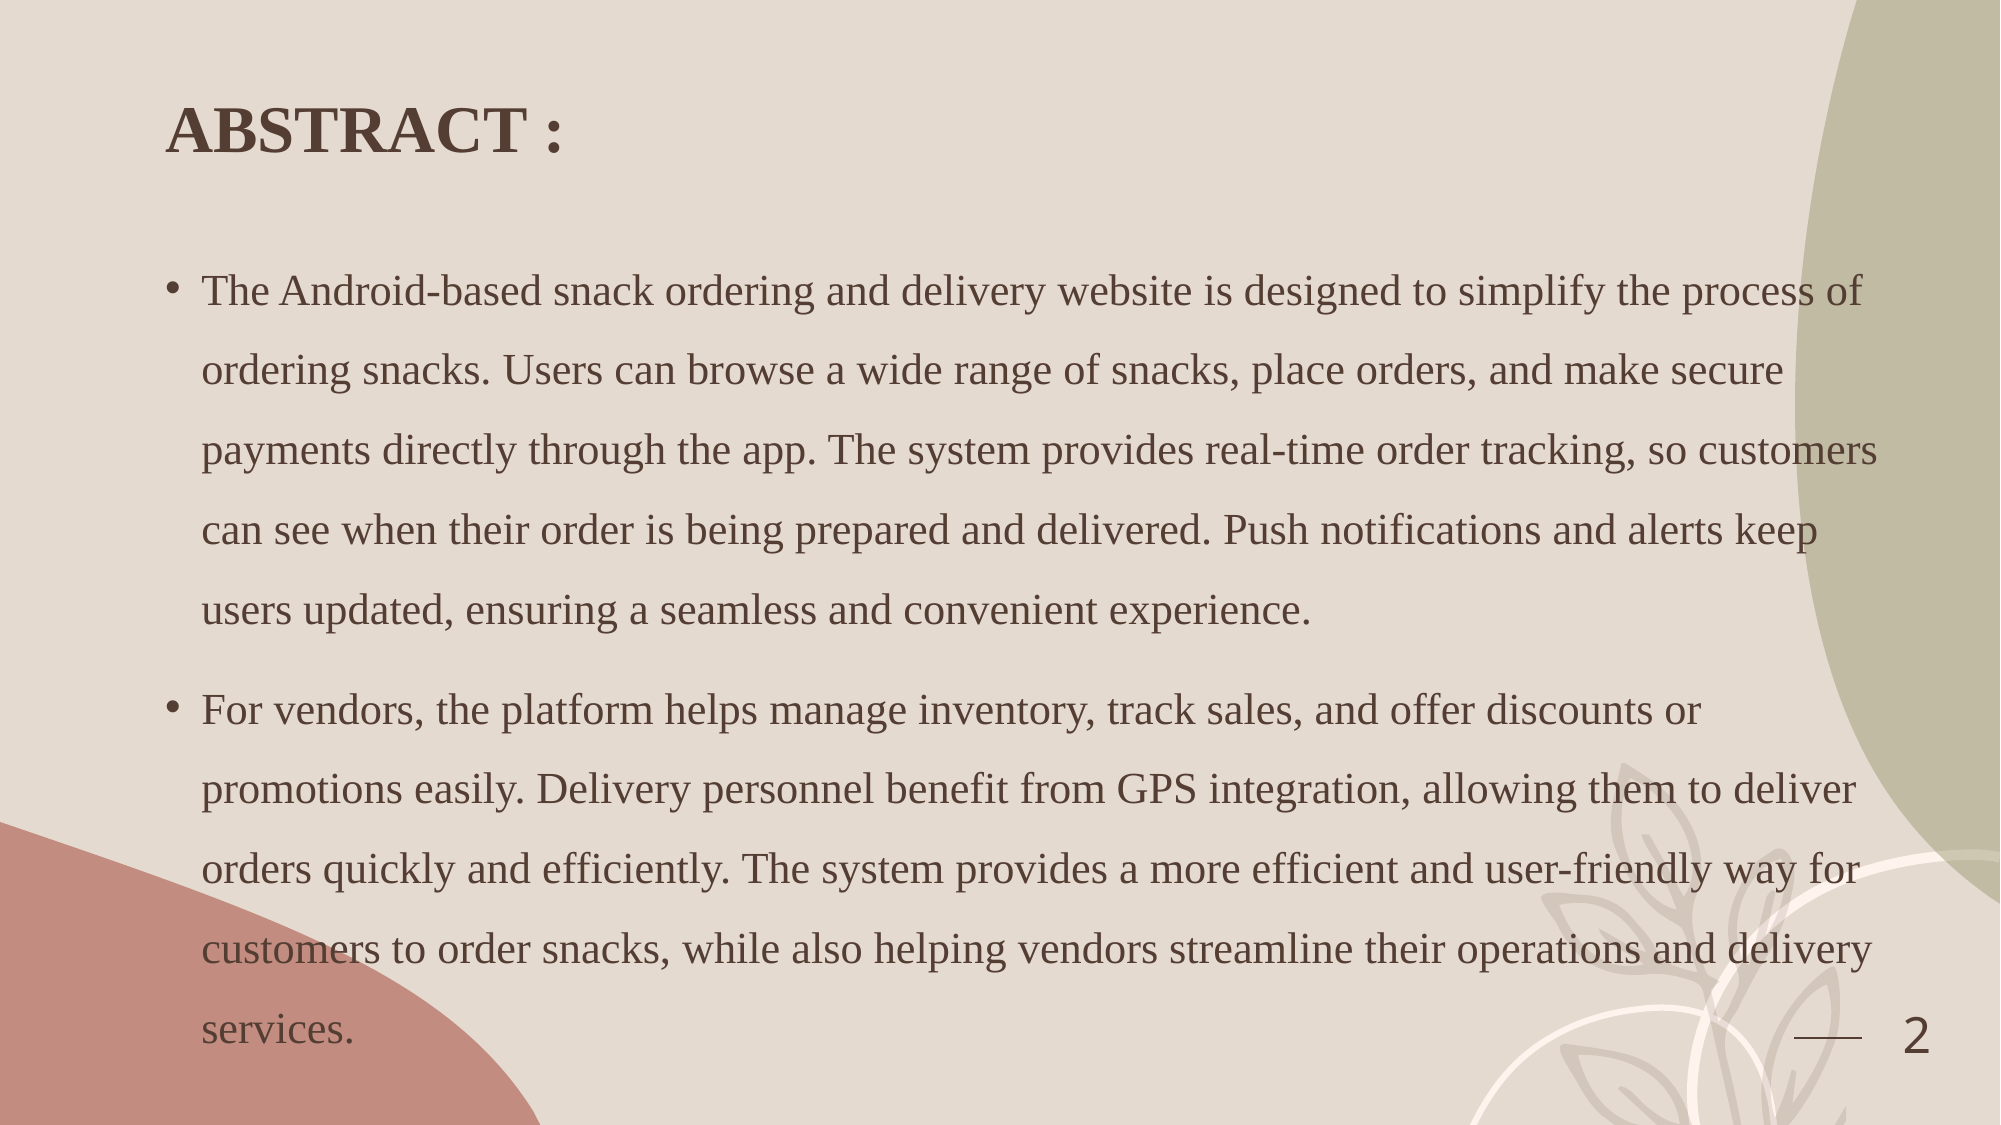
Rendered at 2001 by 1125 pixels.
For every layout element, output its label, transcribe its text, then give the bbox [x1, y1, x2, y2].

title ABSTRACT : [150, 24, 1386, 175]
list The Android-based snack ordering and delivery website is designed to simplify the process of ordering snacks. Users can browse a wide range of snacks, place orders, and make secure payments directly through the app. The system provides real-time order tracking, so customers can see when their order is being prepared and delivered. Push notifications and alerts keep users updated, ensuring a seamless and convenient experience. For vendors, the platform helps manage inventory, track sales, and offer discounts or promotions easily. Delivery personnel benefit from GPS integration, allowing them to deliver orders quickly and efficiently. The system provides a more efficient and user-friendly way for customers to order snacks, while also helping vendors streamline their operations and delivery services. [150, 226, 1918, 1064]
slide_number 2 [1862, 964, 1971, 1112]
